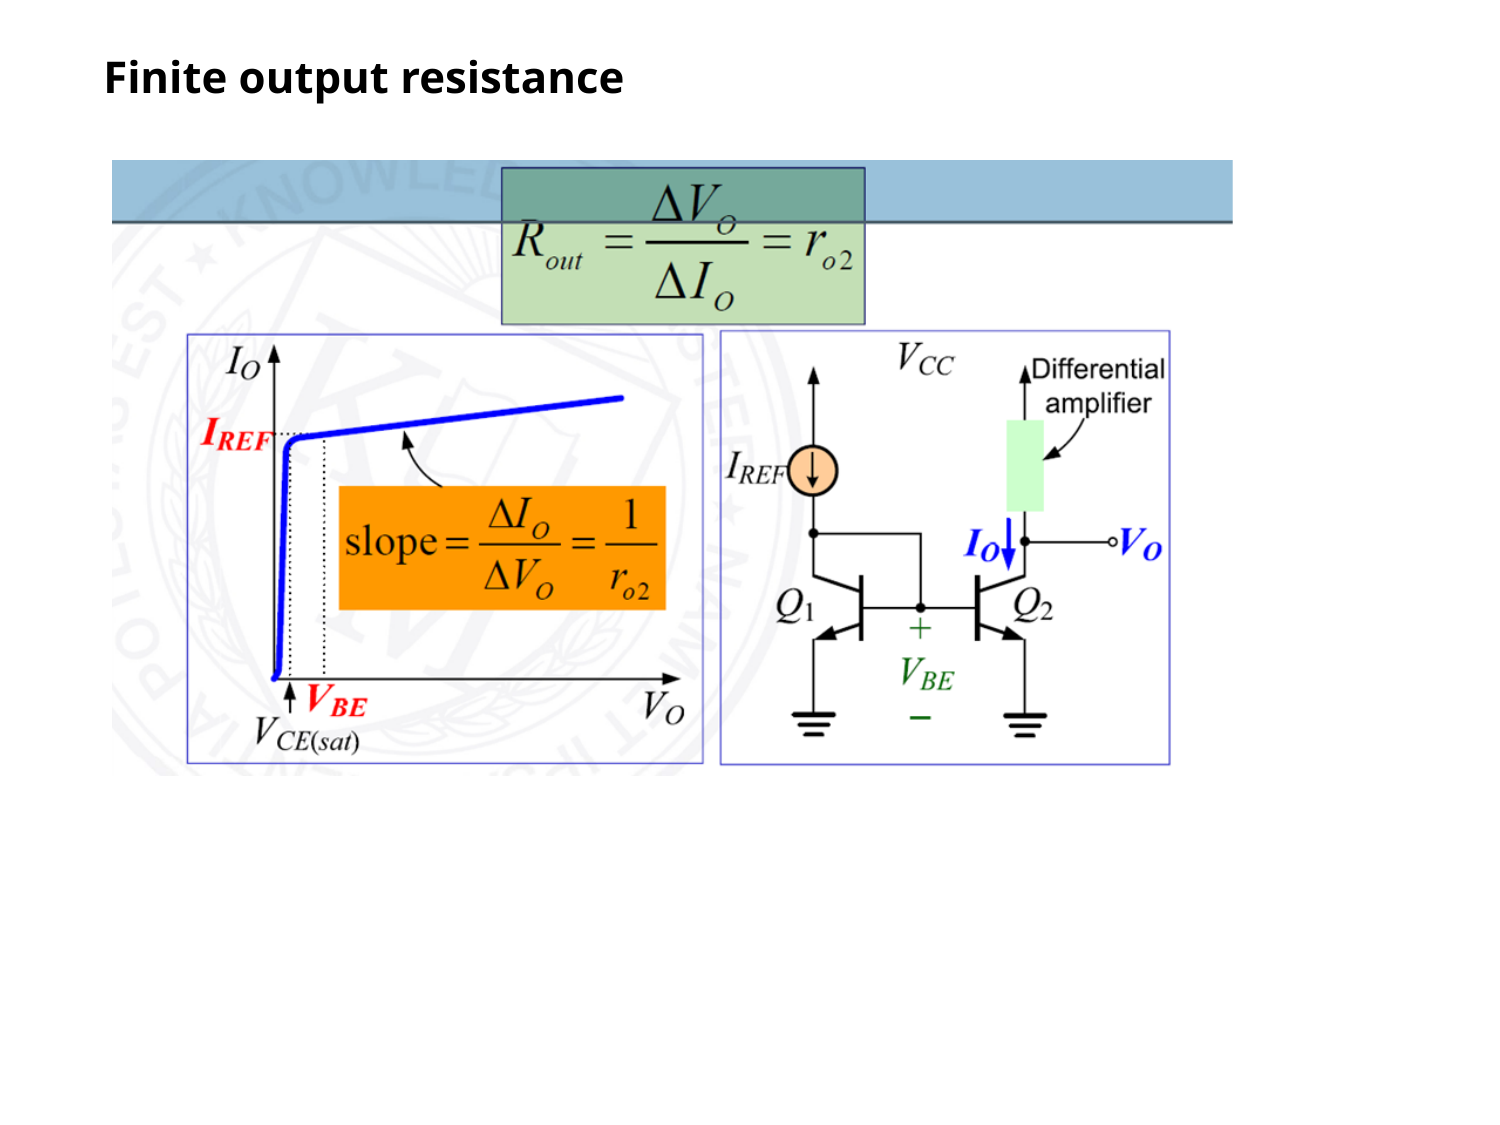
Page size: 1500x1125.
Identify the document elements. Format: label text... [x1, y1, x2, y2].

text_box Finite output resistance [88, 42, 1042, 110]
picture [111, 160, 1234, 777]
